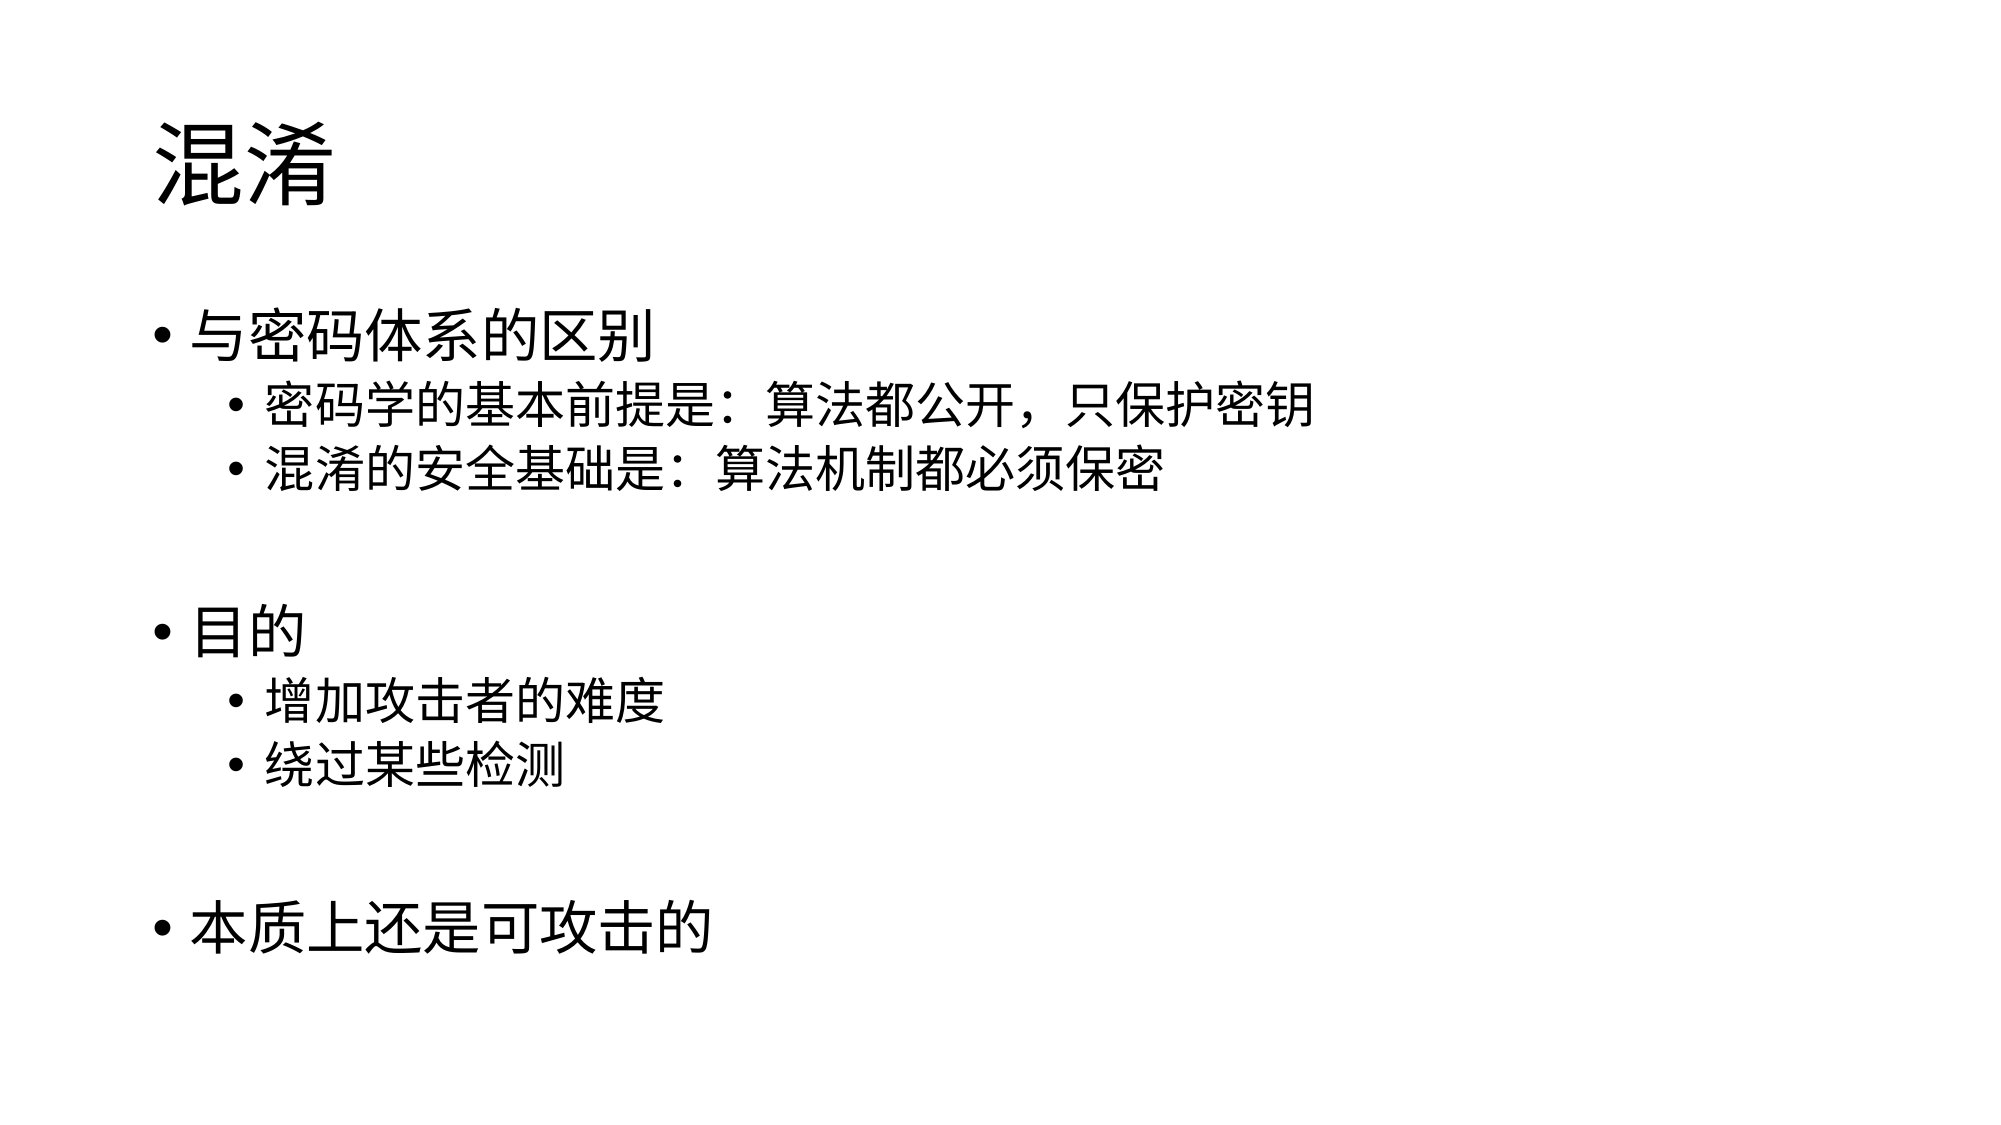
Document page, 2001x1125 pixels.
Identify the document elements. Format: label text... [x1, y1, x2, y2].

list 与密码体系的区别 密码学的基本前提是：算法都公开，只保护密钥 混淆的安全基础是：算法机制都必须保密 目的 增加攻击者的难度 绕过某些检测 本质上还是可攻击的 [137, 299, 1863, 1014]
title 混淆 [137, 59, 1863, 278]
